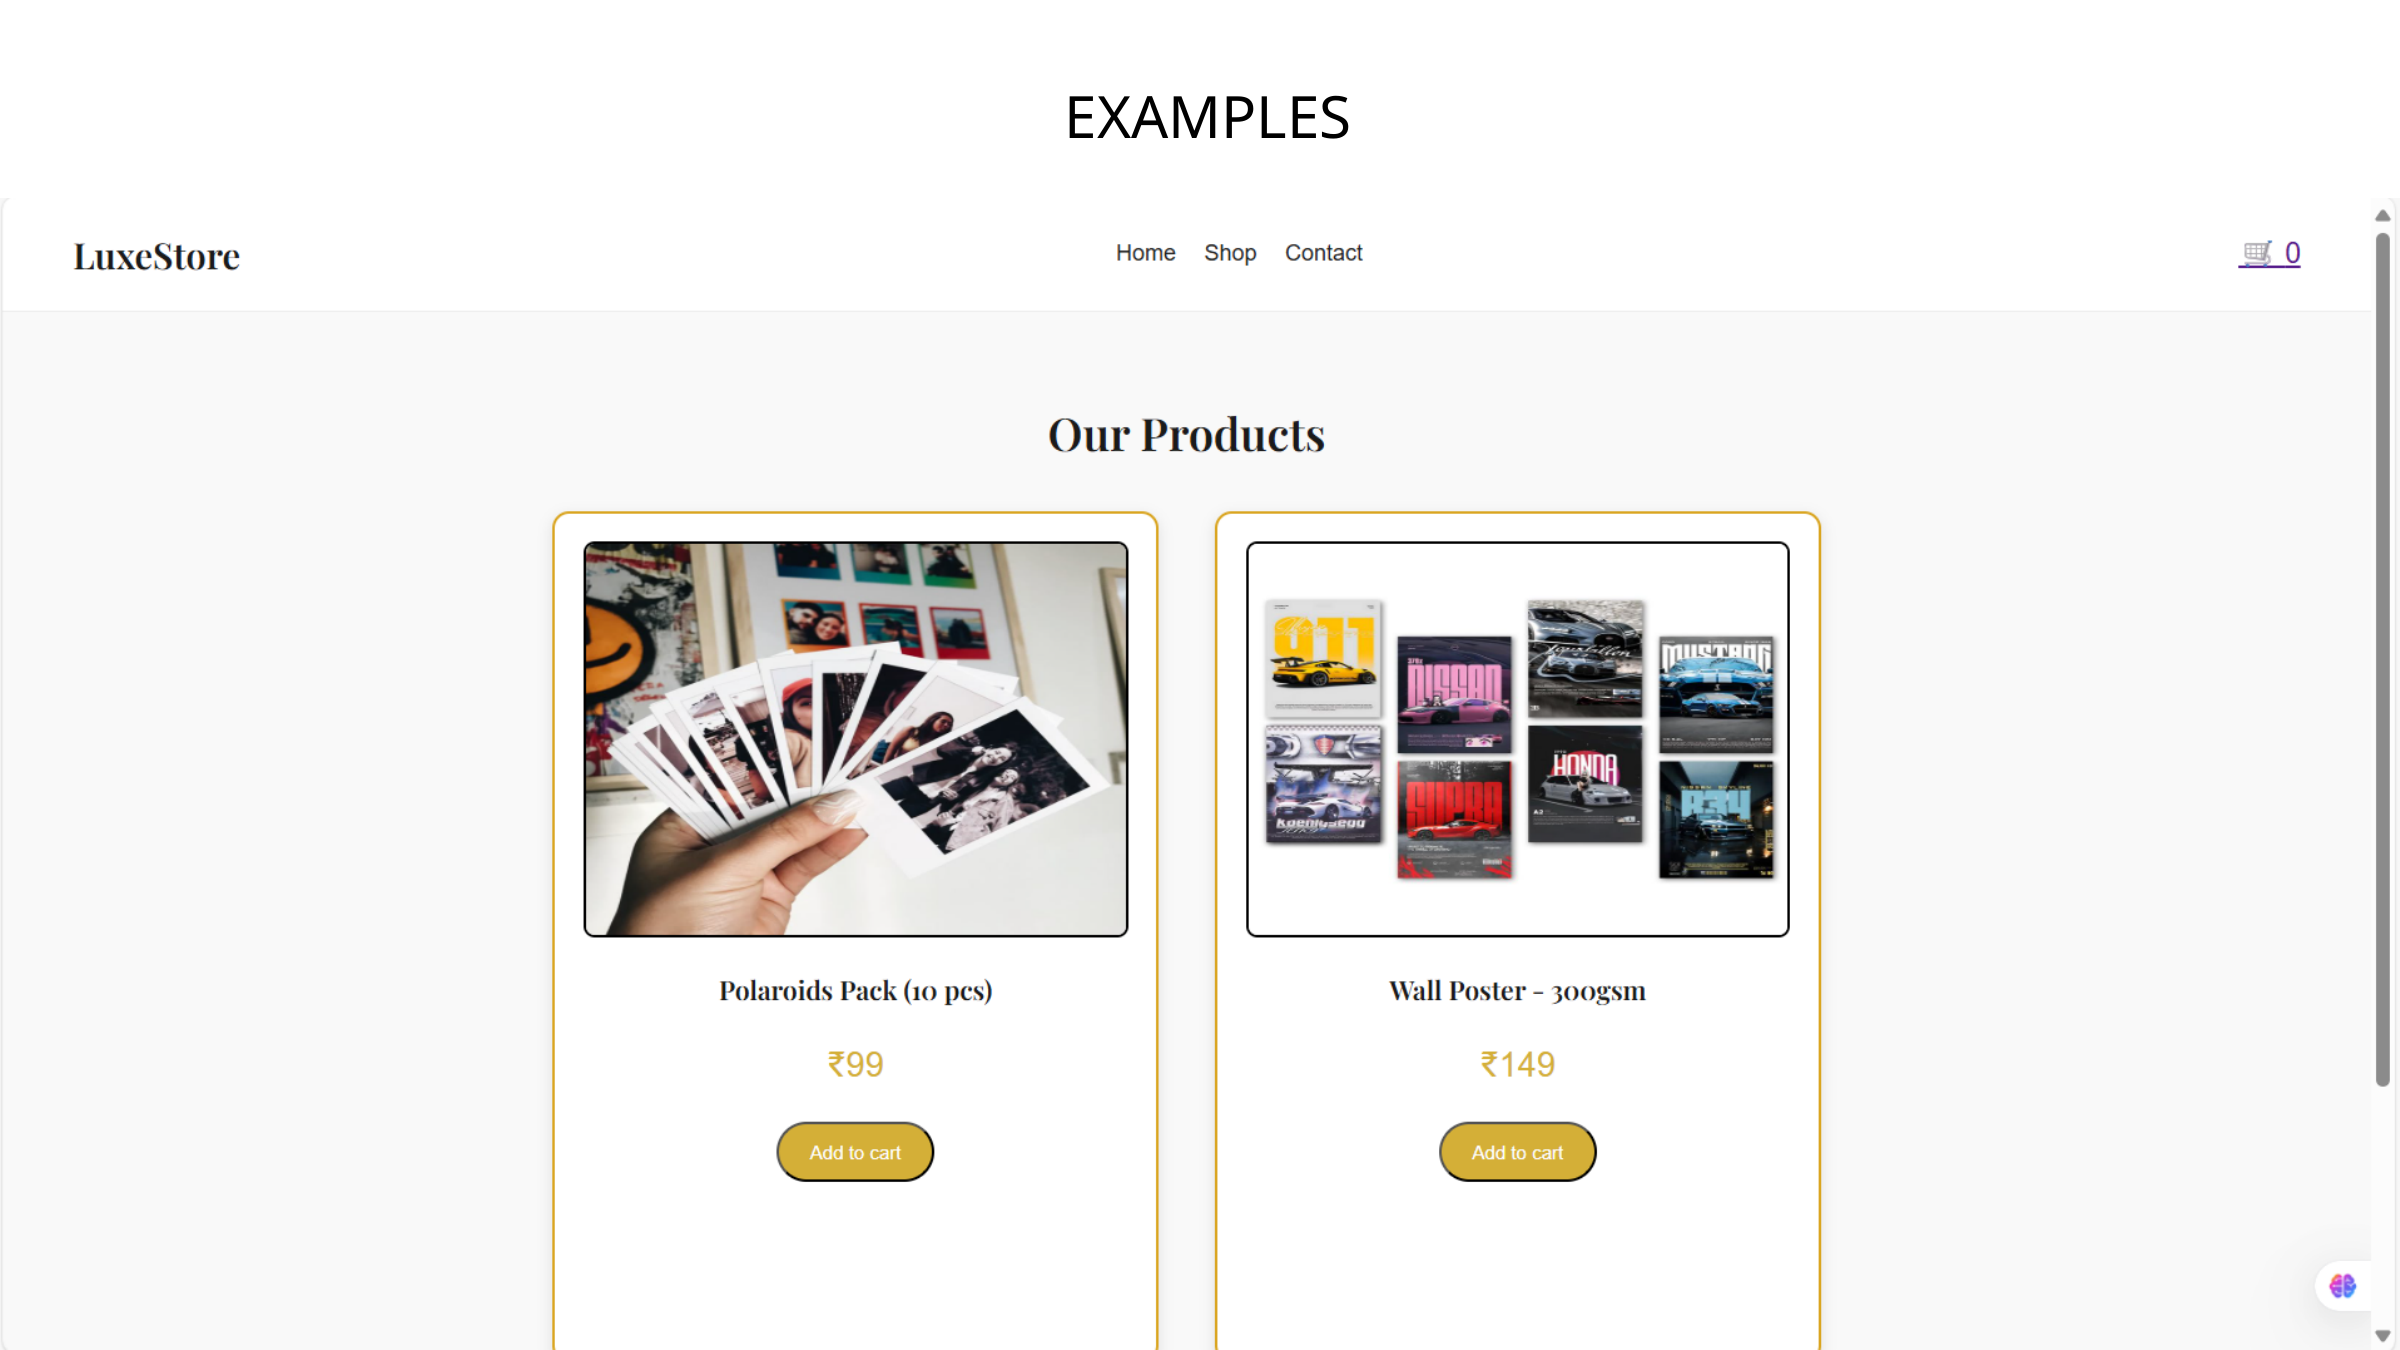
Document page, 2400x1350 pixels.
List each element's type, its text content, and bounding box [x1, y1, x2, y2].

picture [0, 198, 2400, 1350]
text_box EXAMPLES [1049, 72, 1464, 158]
